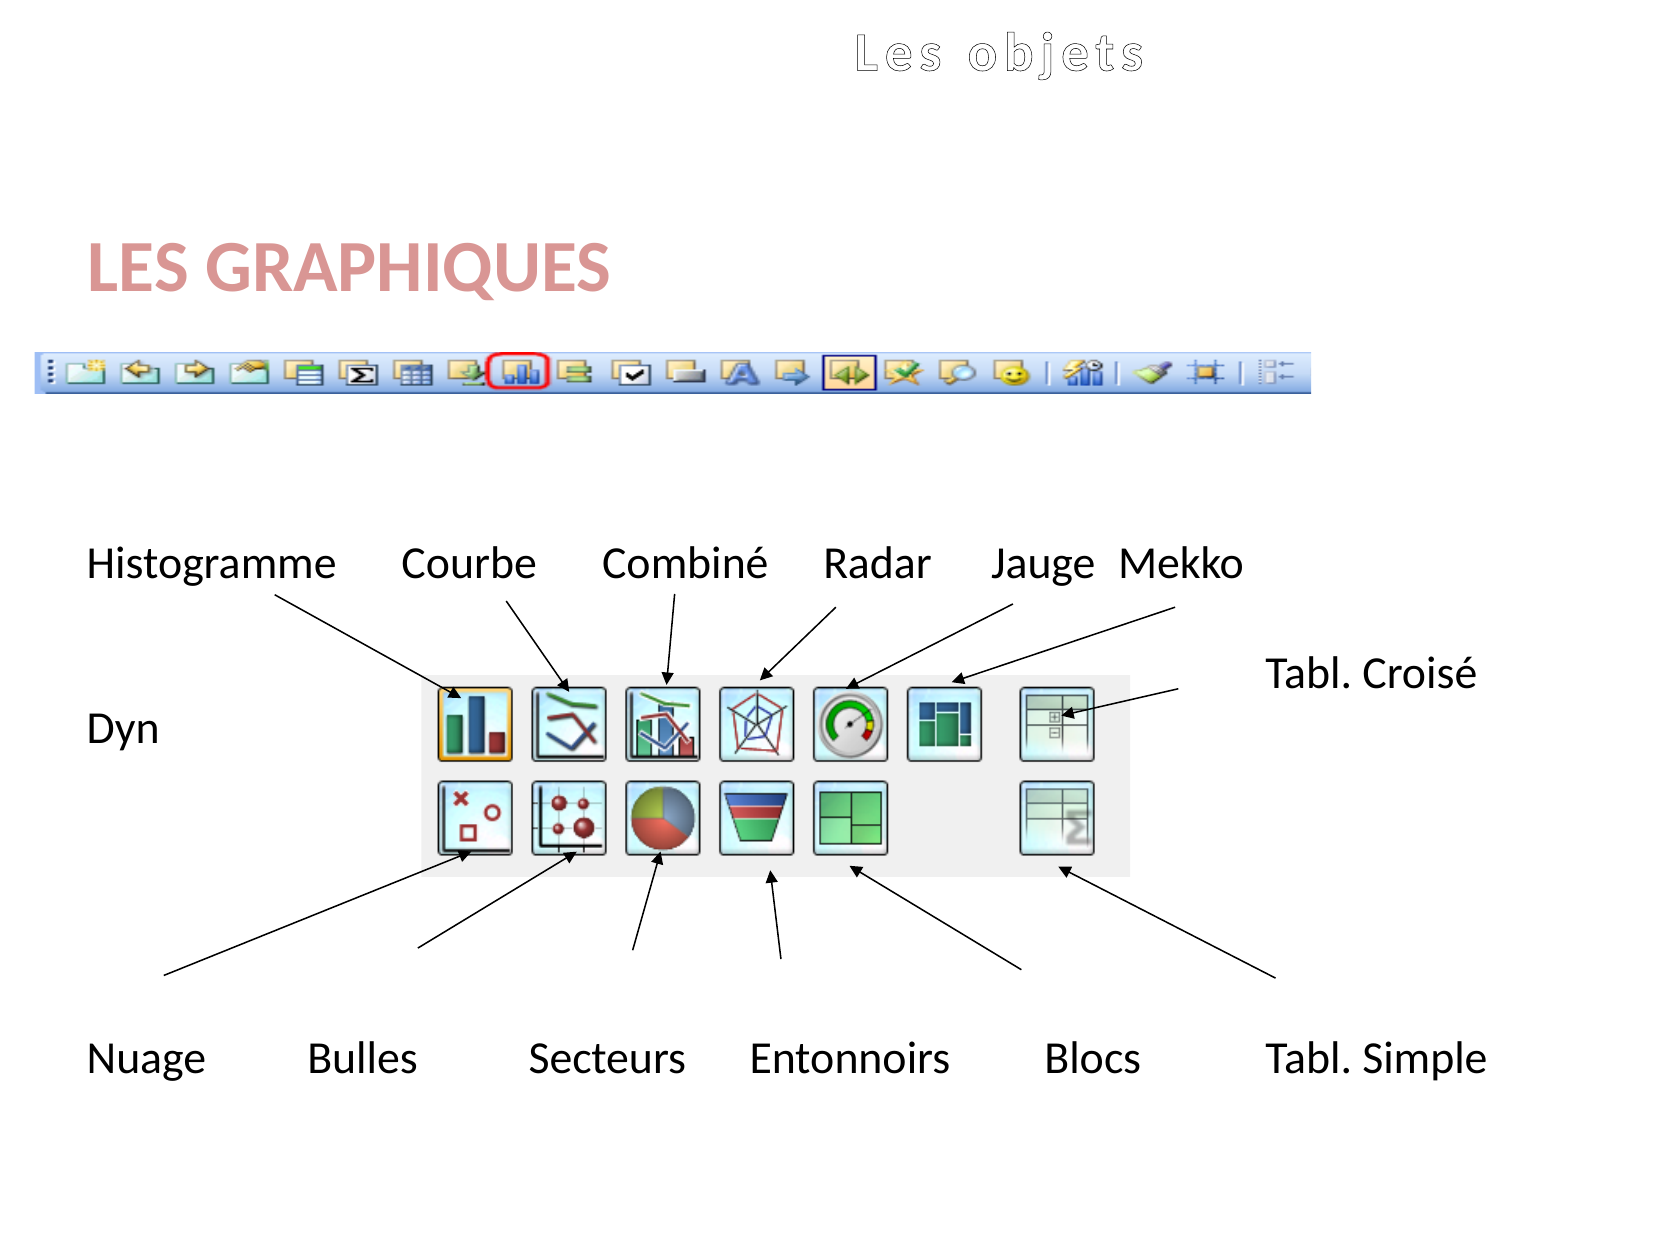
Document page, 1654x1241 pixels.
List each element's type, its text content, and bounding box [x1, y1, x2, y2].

text_box Les Graphiques [71, 230, 1560, 316]
text_box [762, 607, 836, 673]
text_box Histogramme Courbe Combiné Radar Jauge Mekko Tabl. Croisé Dyn Nuage Bulles Secteurs Entonnoirs Blocs Tabl. Simple [71, 525, 1556, 1091]
picture [34, 352, 1312, 394]
picture [421, 675, 1131, 877]
title Les objets [345, 8, 1654, 110]
